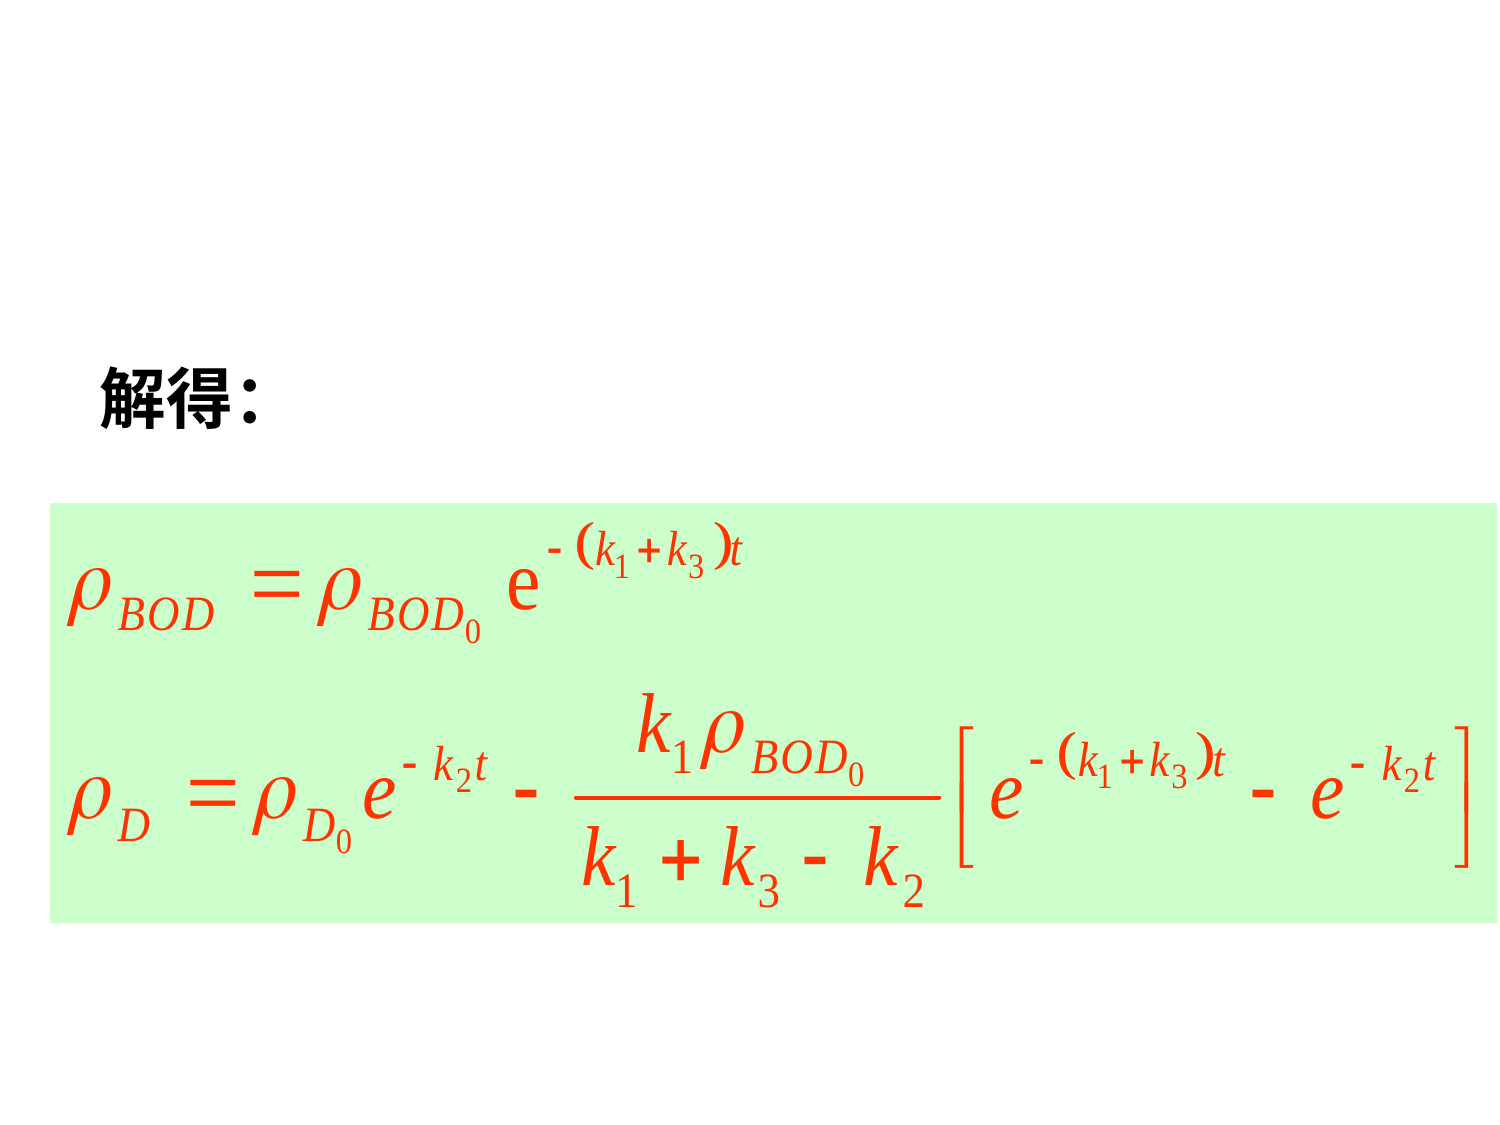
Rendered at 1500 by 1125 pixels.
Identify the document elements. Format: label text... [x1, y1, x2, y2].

text_box 解得： [84, 349, 1500, 505]
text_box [49, 503, 1497, 924]
